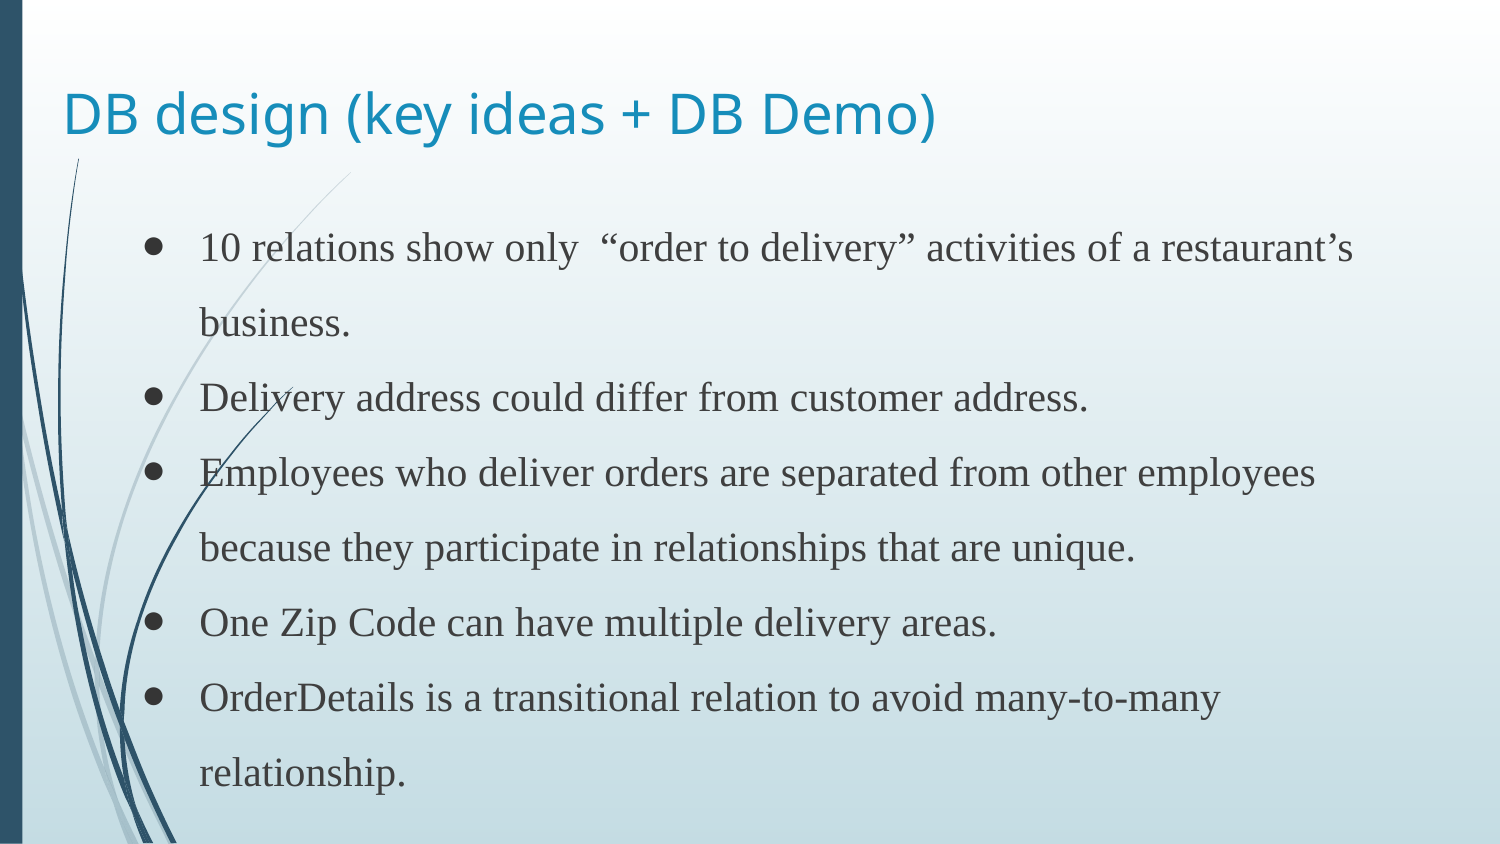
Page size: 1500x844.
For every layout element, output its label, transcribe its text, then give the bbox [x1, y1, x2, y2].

title DB design (key ideas + DB Demo) [51, 72, 1449, 167]
list 10 relations show only “order to delivery” activities of a restaurant’s business. Delivery address could differ from customer address. Employees who deliver orders are separated from other employees because they participate in relationships that are unique. One Zip Code can have multiple delivery areas. OrderDetails is a transitional relation to avoid many-to-many relationship. [113, 189, 1449, 750]
